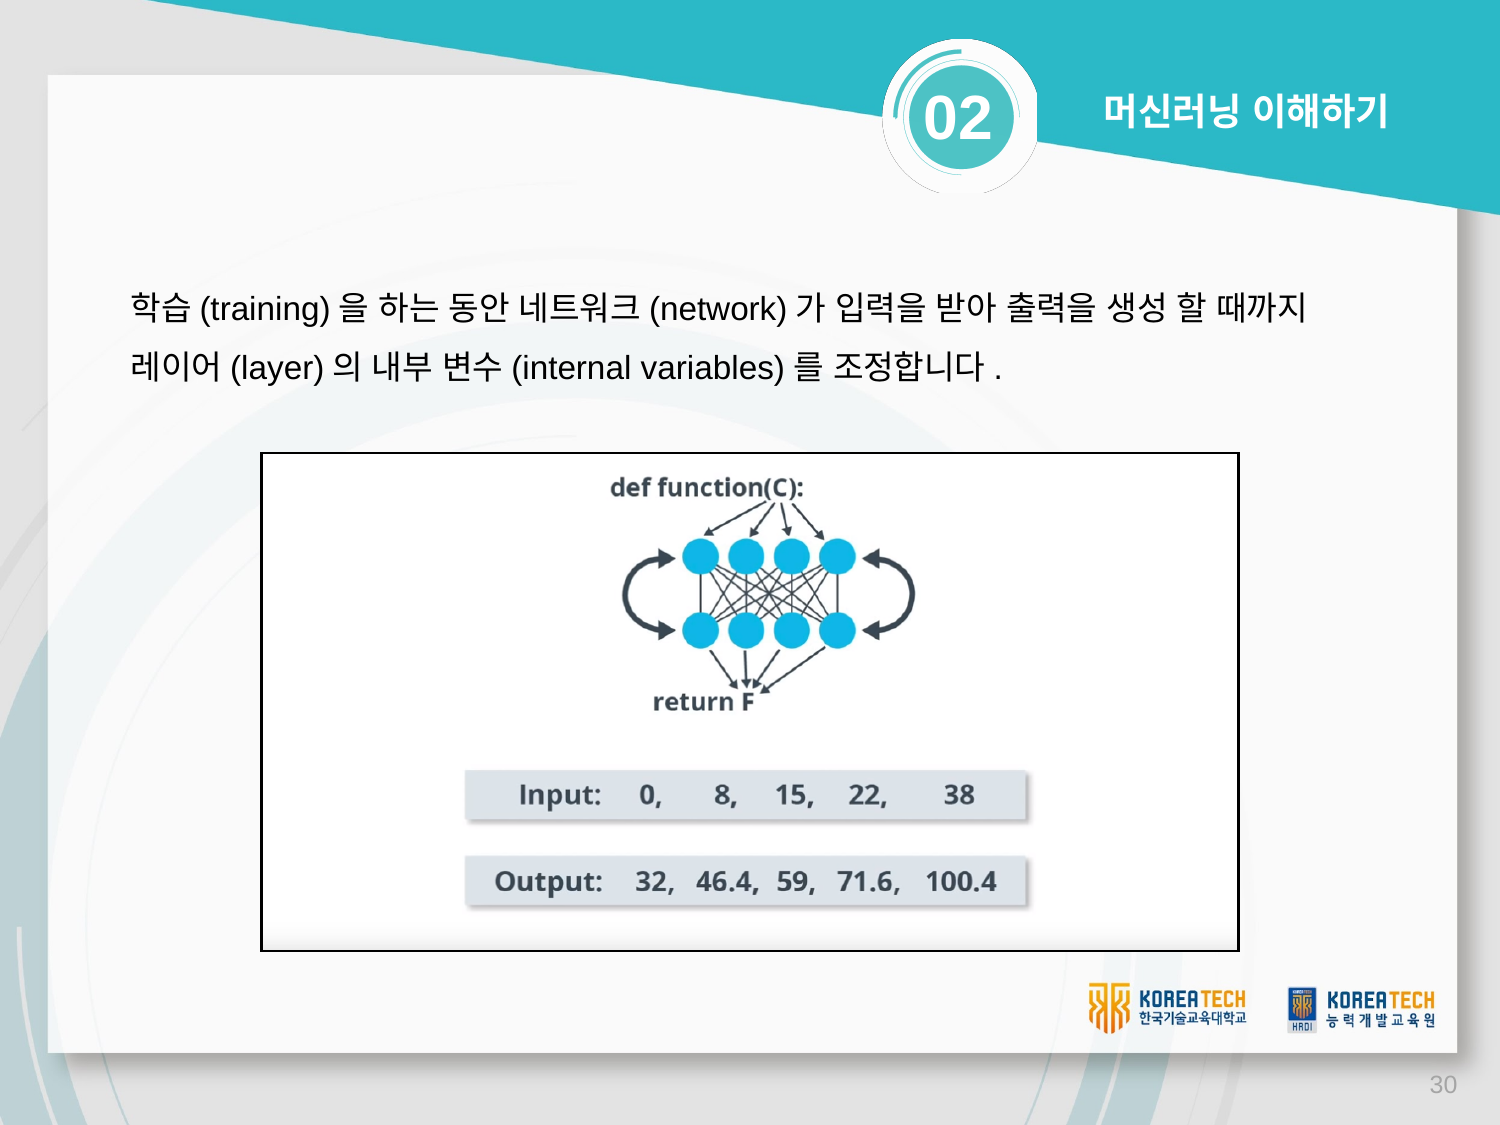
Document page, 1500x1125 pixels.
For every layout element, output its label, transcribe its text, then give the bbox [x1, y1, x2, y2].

text_box 학습(training)을 하는 동안 네트워크(network)가 입력을 받아 출력을 생성 할 때까지 레이어(layer)의 내부 변수(internal variables)를 조정합니다. [115, 259, 1406, 518]
picture [0, 0, 1500, 1125]
text_box 머신러닝 이해하기 [1053, 80, 1441, 172]
slide_number 30 [1225, 1053, 1473, 1114]
